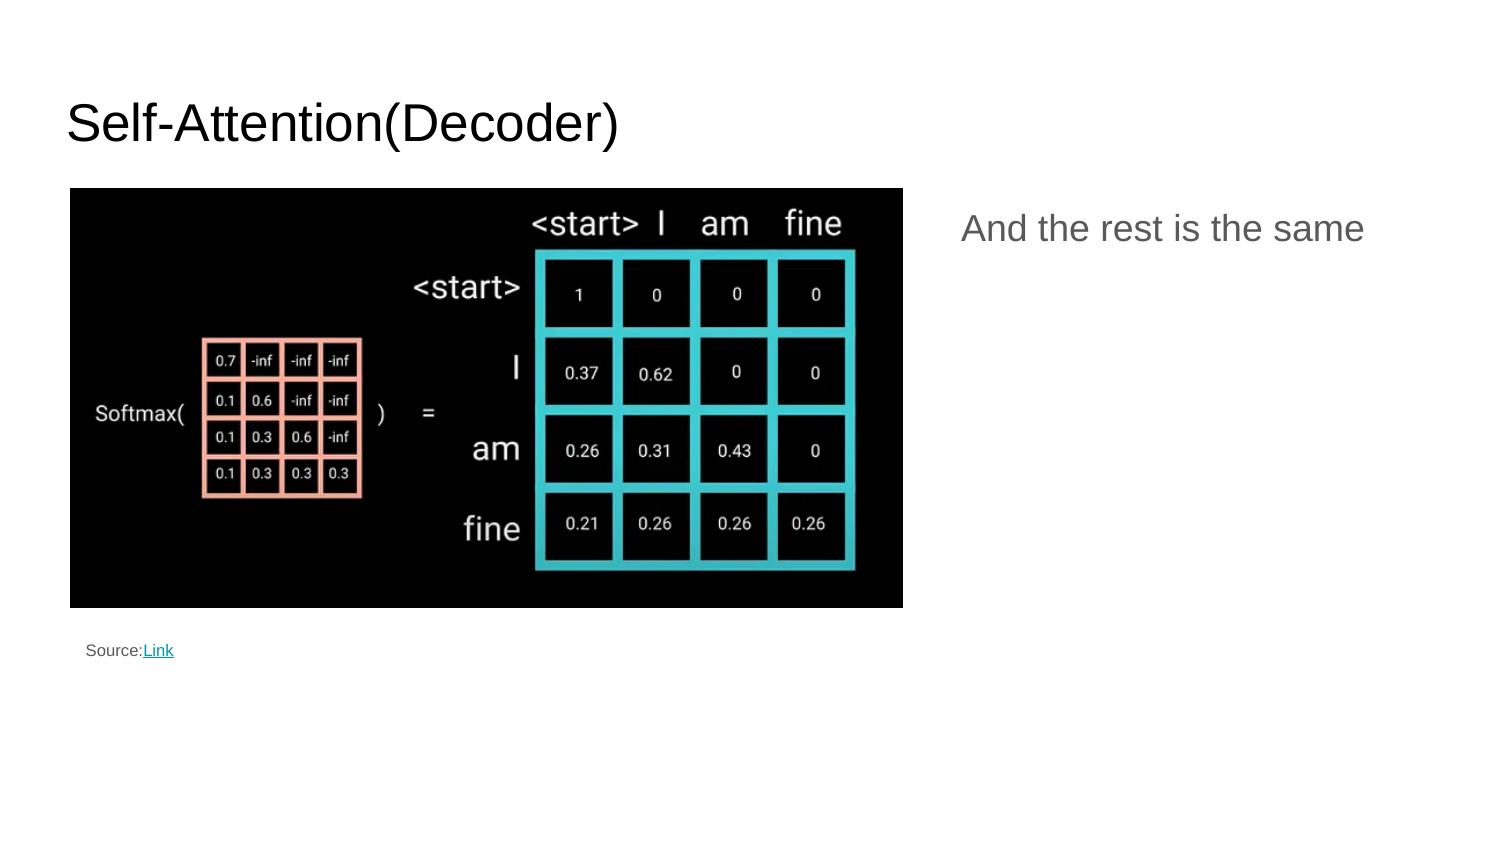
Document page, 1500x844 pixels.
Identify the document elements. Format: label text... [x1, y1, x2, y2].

text_box Source:Link [70, 629, 208, 670]
picture [70, 188, 903, 608]
title Self-Attention(Decoder) [51, 72, 1449, 167]
text_box And the rest is the same [946, 188, 1469, 264]
